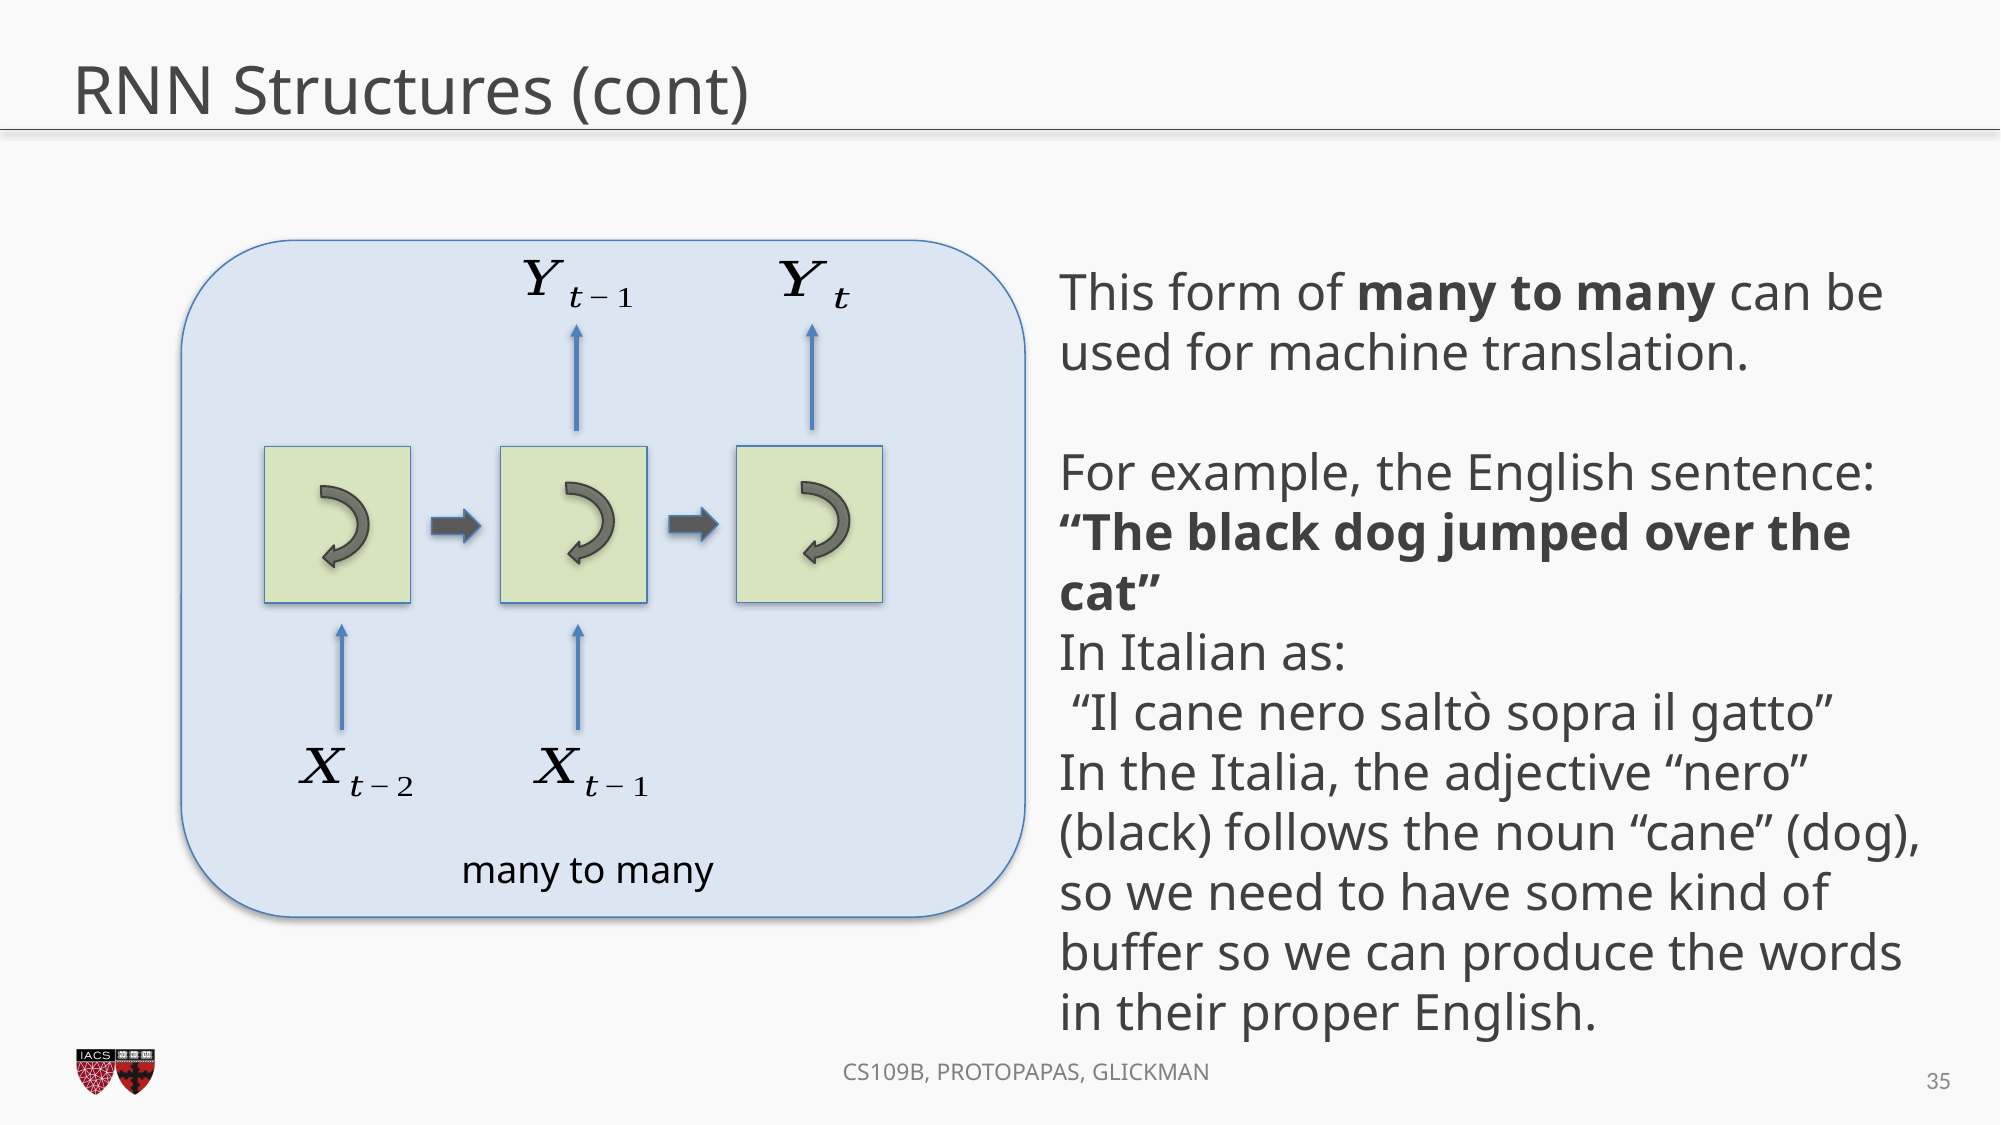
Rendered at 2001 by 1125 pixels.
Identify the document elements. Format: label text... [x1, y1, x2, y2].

picture [75, 1049, 155, 1095]
title RNN Structures (cont) [57, 40, 1943, 167]
text_box This form of many to many can be used for machine translation. For example, the English sentence: “The black dog jumped over the cat” In Italian as: “Il cane nero saltò sopra il gatto” In the Italia, the adjective “nero” (black) follows the noun “cane” (dog), so we need to have some kind of buffer so we can produce the words in their proper English. [1044, 253, 1948, 1048]
slide_number 35 [1500, 1050, 1967, 1110]
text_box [181, 240, 1026, 918]
